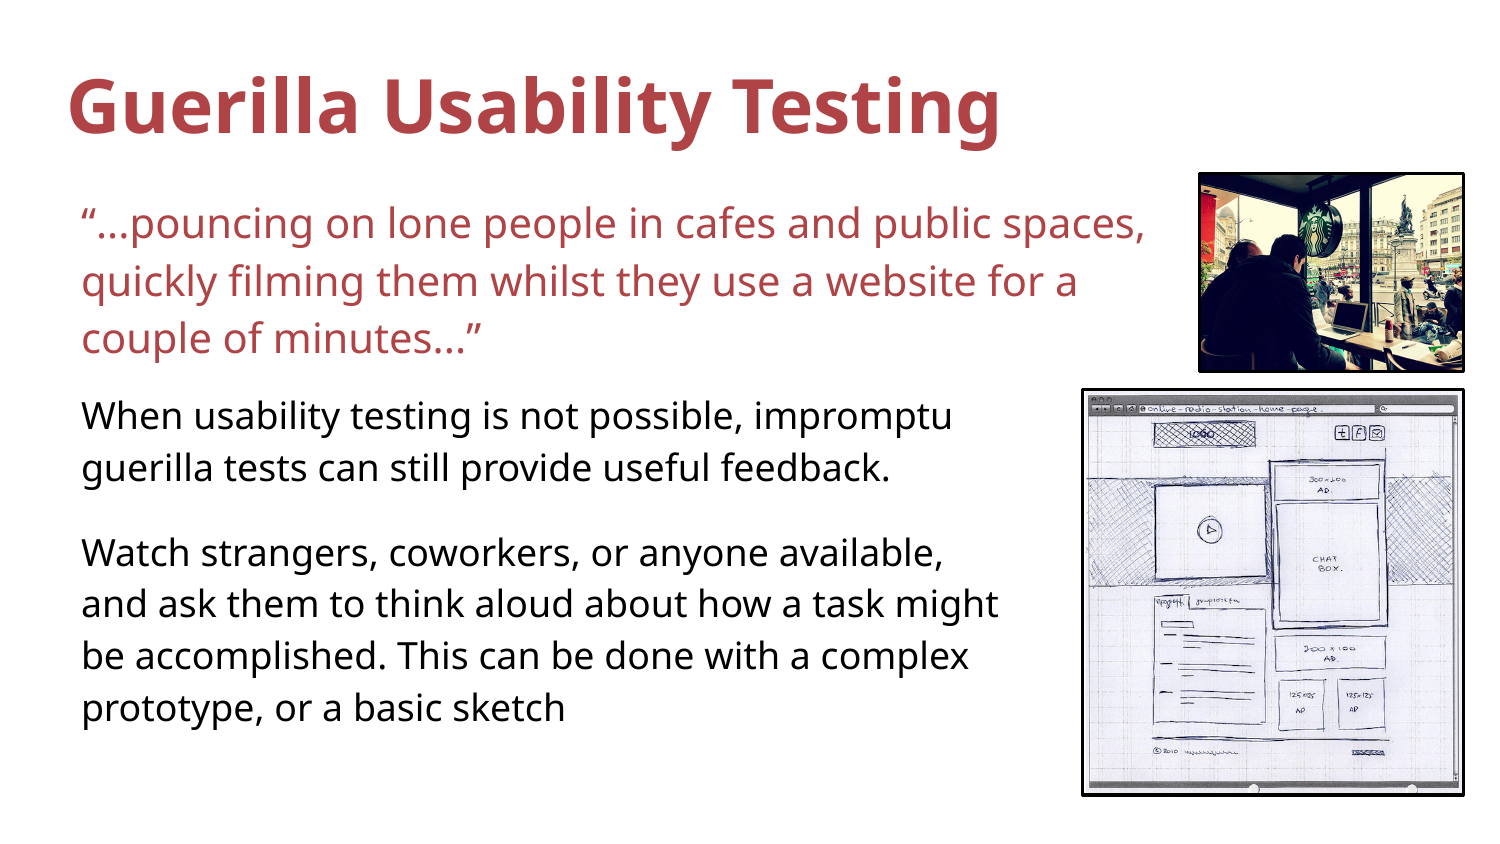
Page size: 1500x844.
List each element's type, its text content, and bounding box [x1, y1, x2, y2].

picture [1084, 390, 1462, 794]
list When usability testing is not possible, impromptu guerilla tests can still provide useful feedback. Watch strangers, coworkers, or anyone available, and ask them to think aloud about how a task might be accomplished. This can be done with a complex prototype, or a basic sketch [66, 370, 1028, 783]
text_box “...pouncing on lone people in cafes and public spaces, quickly filming them whilst they use a website for a couple of minutes...” [66, 174, 1164, 360]
picture [1200, 174, 1462, 371]
title Guerilla Usability Testing [51, 43, 1164, 147]
